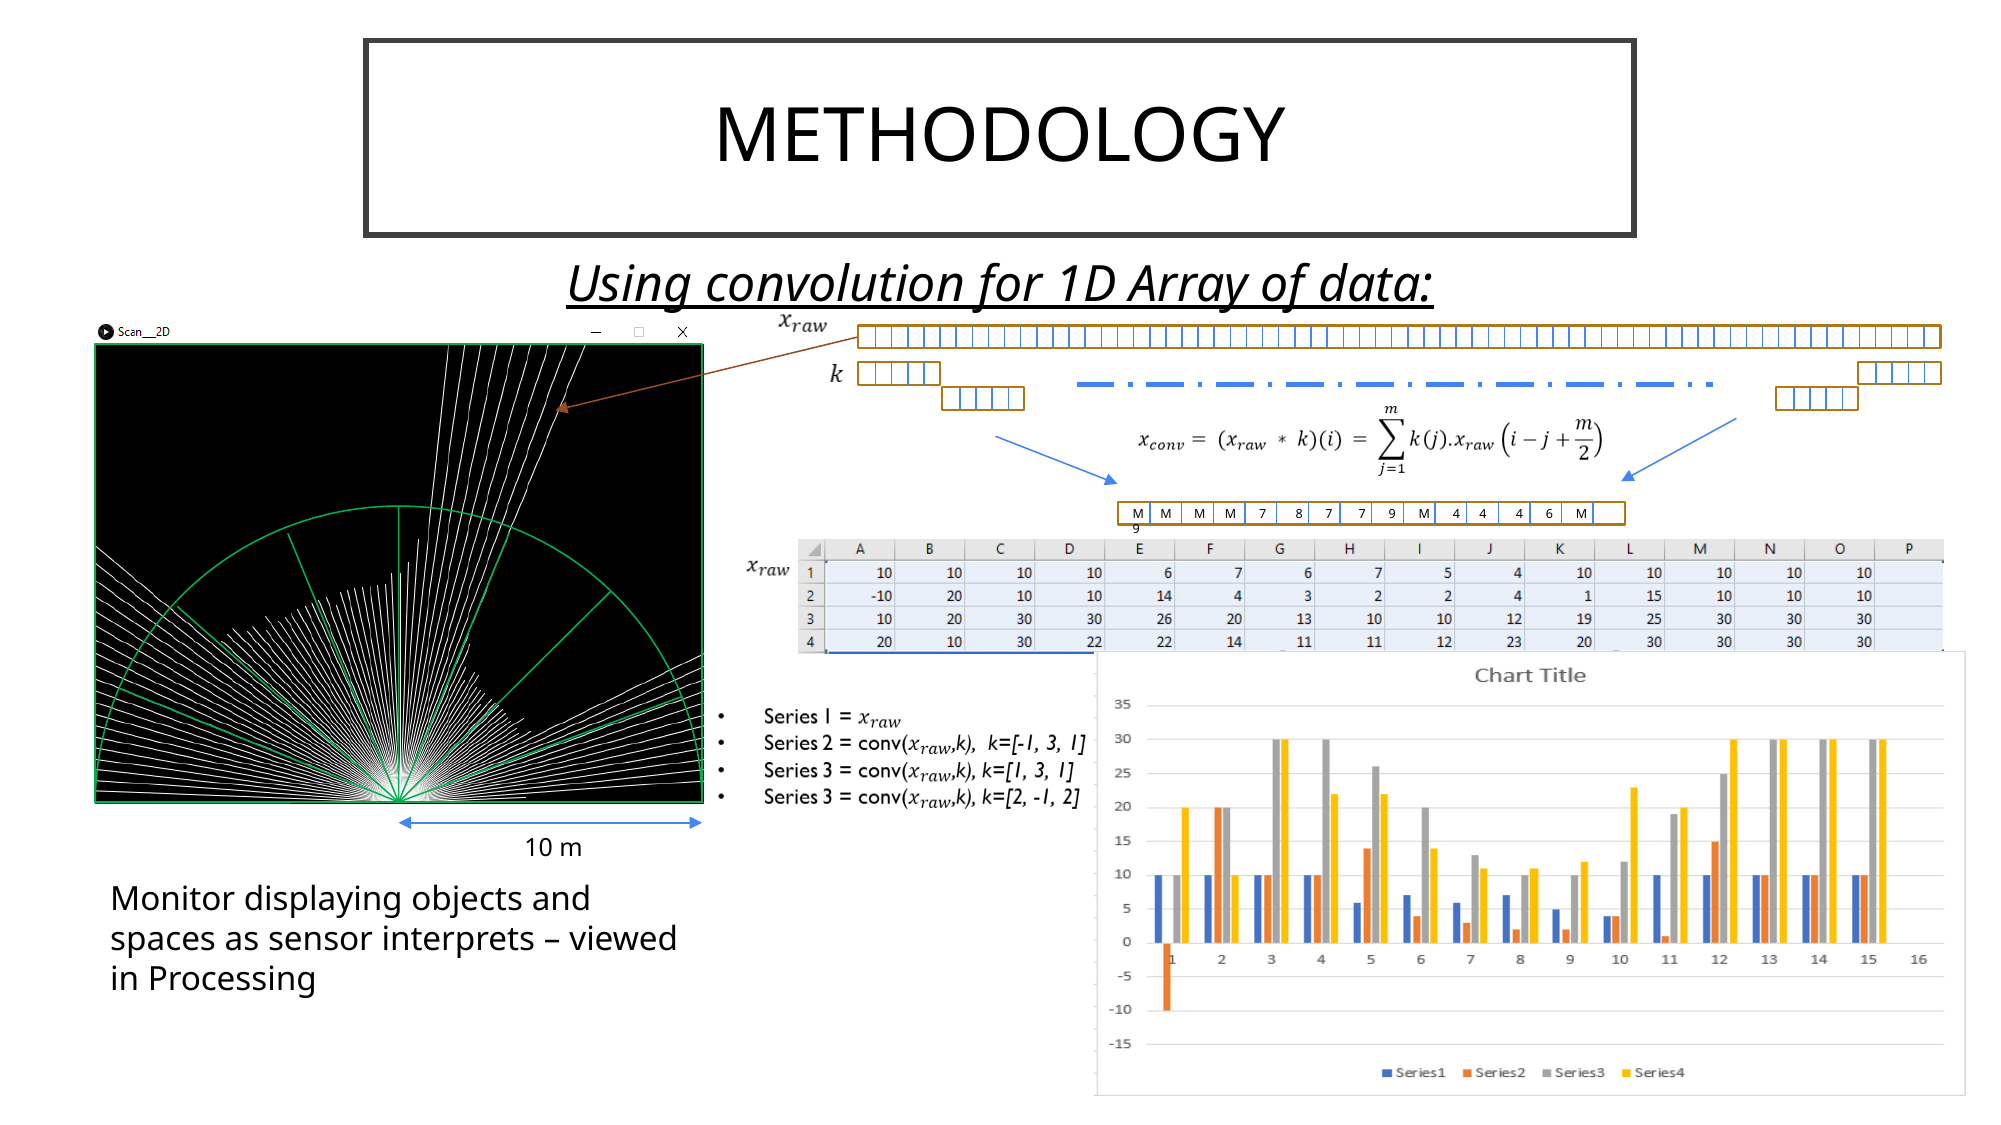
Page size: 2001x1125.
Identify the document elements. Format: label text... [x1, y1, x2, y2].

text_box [857, 325, 1941, 349]
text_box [287, 533, 395, 803]
text_box [710, 542, 793, 586]
text_box Monitor displaying objects and spaces as sensor interprets – viewed in Processing [95, 869, 702, 1005]
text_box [176, 605, 282, 686]
text_box 10 m [509, 830, 611, 869]
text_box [554, 336, 852, 411]
picture [94, 321, 704, 804]
text_box [702, 695, 1089, 817]
title METHODOLOGY [366, 40, 1634, 236]
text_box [398, 696, 682, 803]
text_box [814, 349, 1941, 529]
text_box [398, 531, 510, 696]
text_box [119, 688, 282, 803]
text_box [514, 591, 611, 695]
text_box Using convolution for 1D Array of data: [434, 243, 1566, 319]
picture [797, 538, 1966, 1096]
text_box [745, 319, 863, 335]
